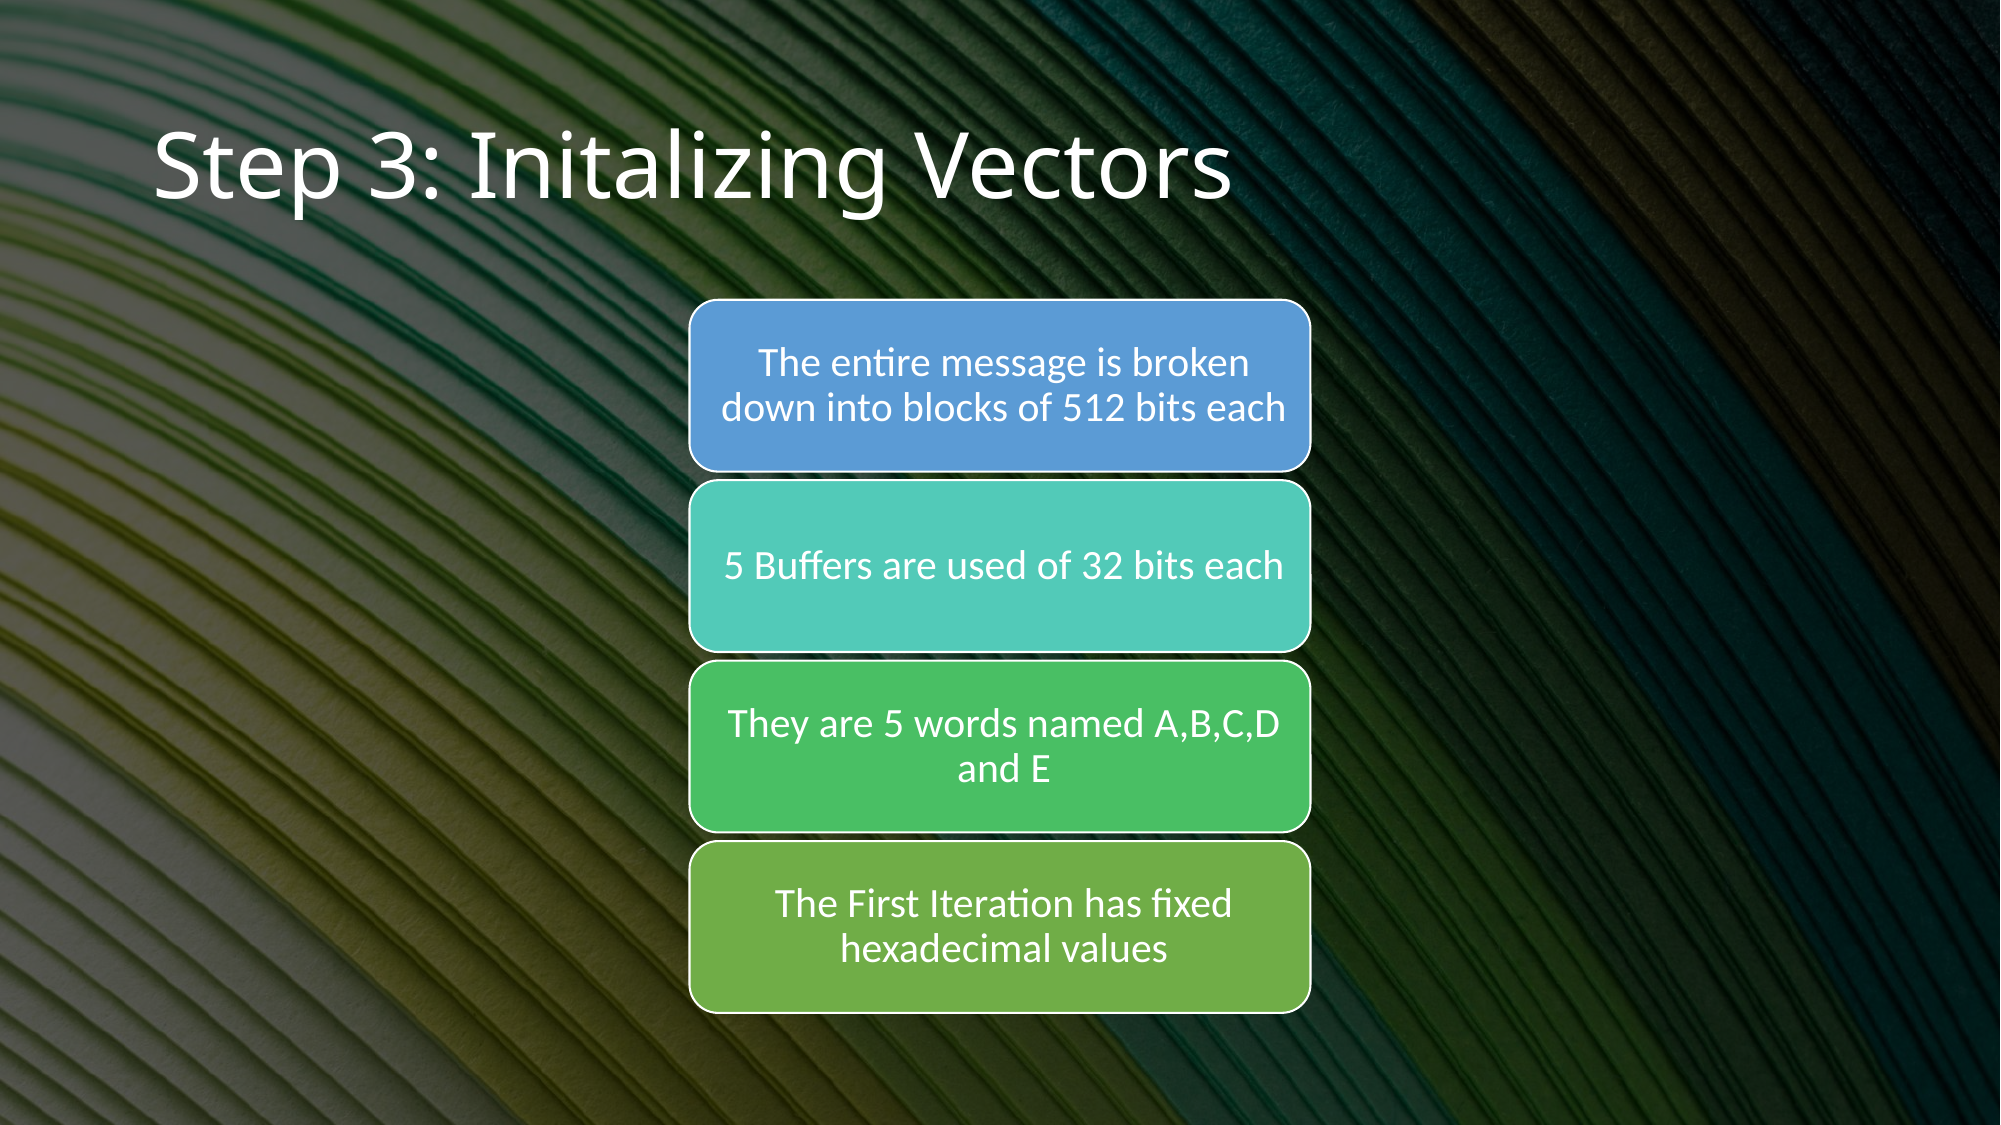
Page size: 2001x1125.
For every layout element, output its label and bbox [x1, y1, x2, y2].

picture [0, 0, 2000, 1125]
list [137, 299, 1863, 1014]
